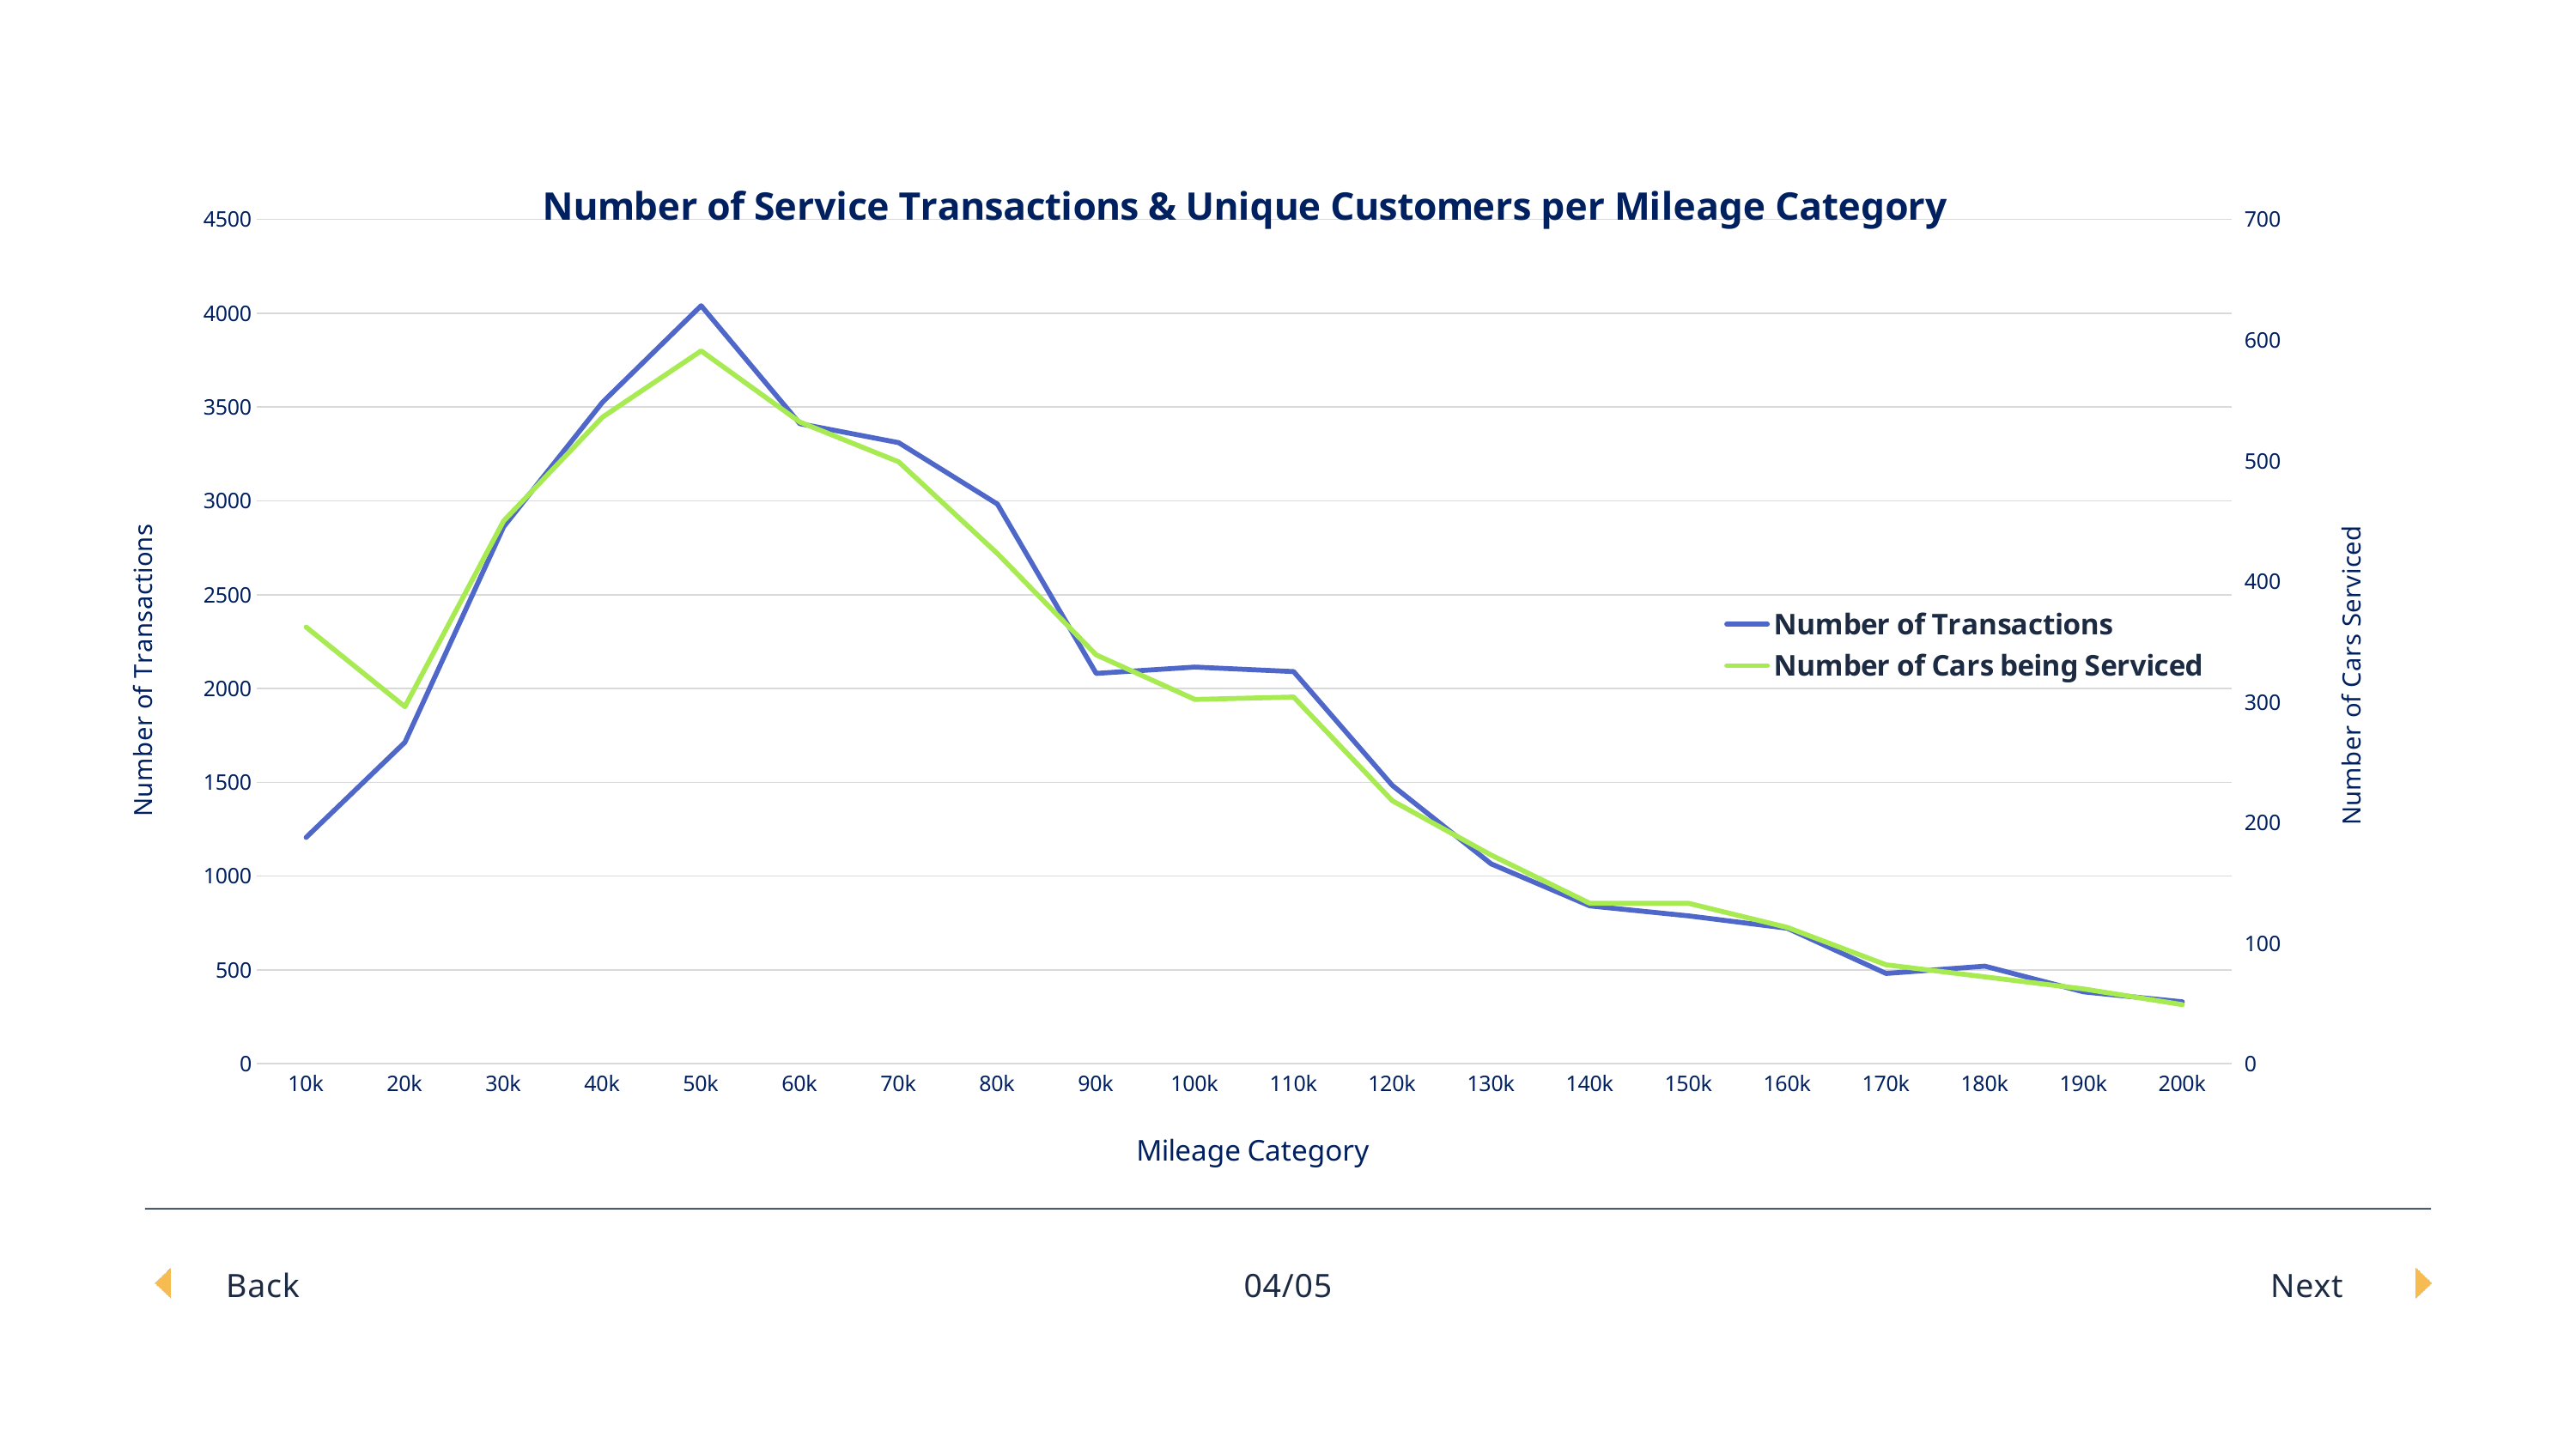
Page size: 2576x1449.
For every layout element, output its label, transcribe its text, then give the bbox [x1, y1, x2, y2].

text_box Next [1862, 1258, 2343, 1304]
chart [75, 140, 2416, 1206]
picture [155, 1267, 171, 1299]
picture [2415, 1267, 2432, 1299]
text_box Back [226, 1258, 769, 1304]
text_box 04/05 [927, 1258, 1649, 1304]
